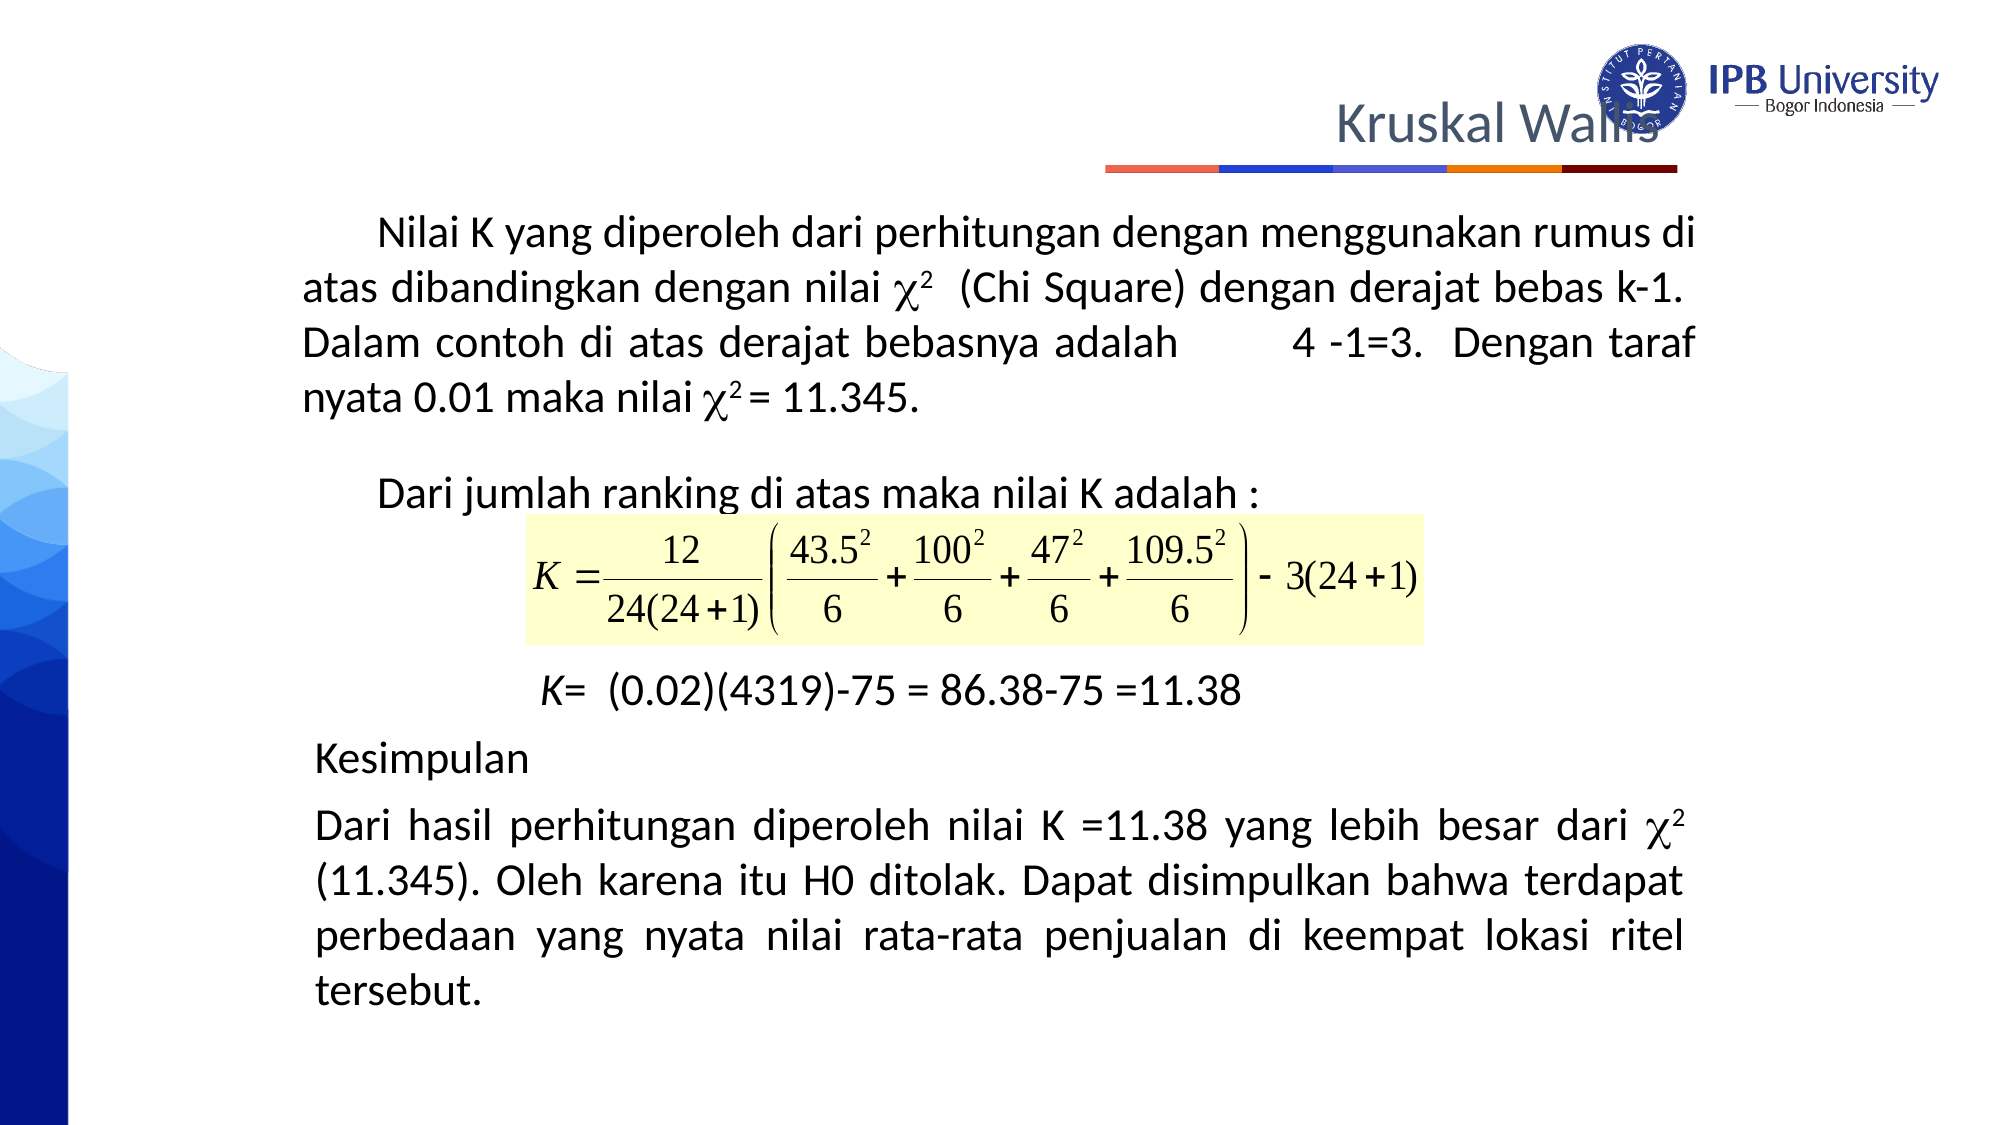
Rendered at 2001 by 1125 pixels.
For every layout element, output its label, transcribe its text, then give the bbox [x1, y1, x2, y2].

picture [0, 345, 69, 1125]
picture [1688, 44, 1939, 134]
text_box Kruskal Wallis [600, 37, 1688, 193]
picture [1105, 165, 1678, 173]
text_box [526, 513, 1424, 646]
text_box Nilai K yang diperoleh dari perhitungan dengan menggunakan rumus di atas dibandingkan dengan nilai 2 (Chi Square) dengan derajat bebas k-1. Dalam contoh di atas derajat bebasnya adalah 4 -1=3. Dengan taraf nyata 0.01 maka nilai 2 = 11.345. Dari jumlah ranking di atas maka nilai K adalah : [287, 193, 1713, 575]
text_box K= (0.02)(4319)-75 = 86.38-75 =11.38 Kesimpulan Dari hasil perhitungan diperoleh nilai K =11.38 yang lebih besar dari 2 (11.345). Oleh karena itu H0 ditolak. Dapat disimpulkan bahwa terdapat perbedaan yang nyata nilai rata-rata penjualan di keempat lokasi ritel tersebut. [300, 652, 1700, 1022]
